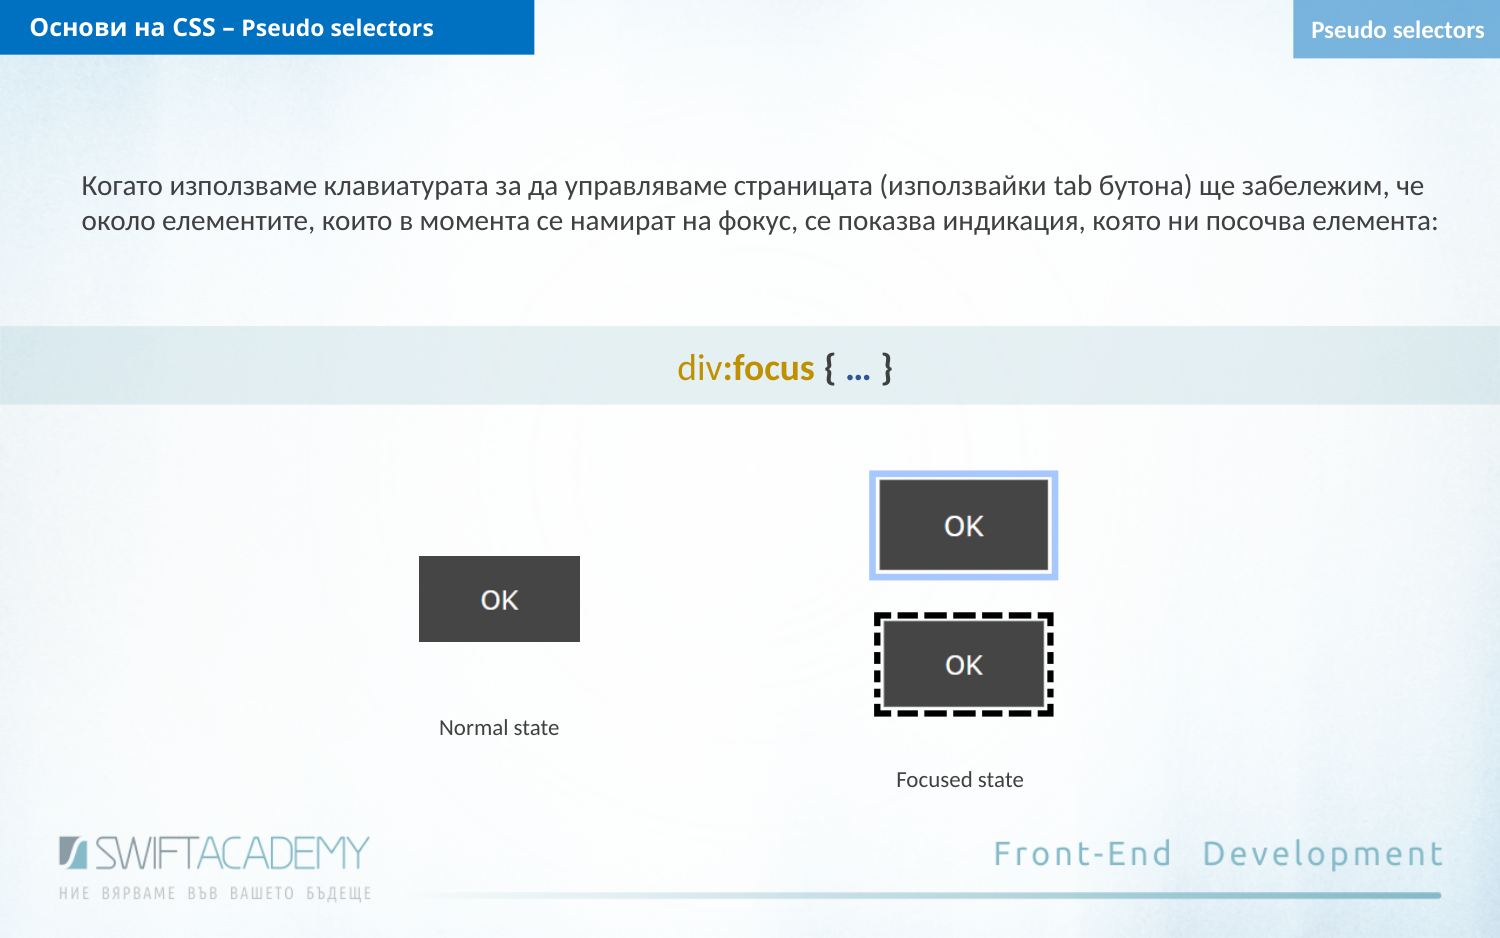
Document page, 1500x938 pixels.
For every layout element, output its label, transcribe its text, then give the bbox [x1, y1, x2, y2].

text_box Когато използваме клавиатурата за да управляваме страницата (използвайки tab бутона) ще забележим, че около елементите, които в момента се намират на фокус, се показва индикация, която ни посочва елемента: [66, 158, 1459, 244]
text_box Основи на CSS – Pseudo selectors [14, 4, 550, 49]
text_box Normal state [406, 705, 593, 748]
text_box [1292, 0, 1500, 59]
text_box [0, 406, 1500, 938]
picture [419, 556, 580, 642]
text_box Focused state [866, 757, 1054, 800]
picture [872, 610, 1057, 719]
text_box Pseudo selectors [1293, 6, 1500, 52]
text_box [0, 0, 1500, 325]
text_box [0, 325, 1500, 406]
text_box [0, 0, 535, 56]
picture [868, 468, 1062, 583]
text_box div:focus { … } [631, 335, 939, 395]
